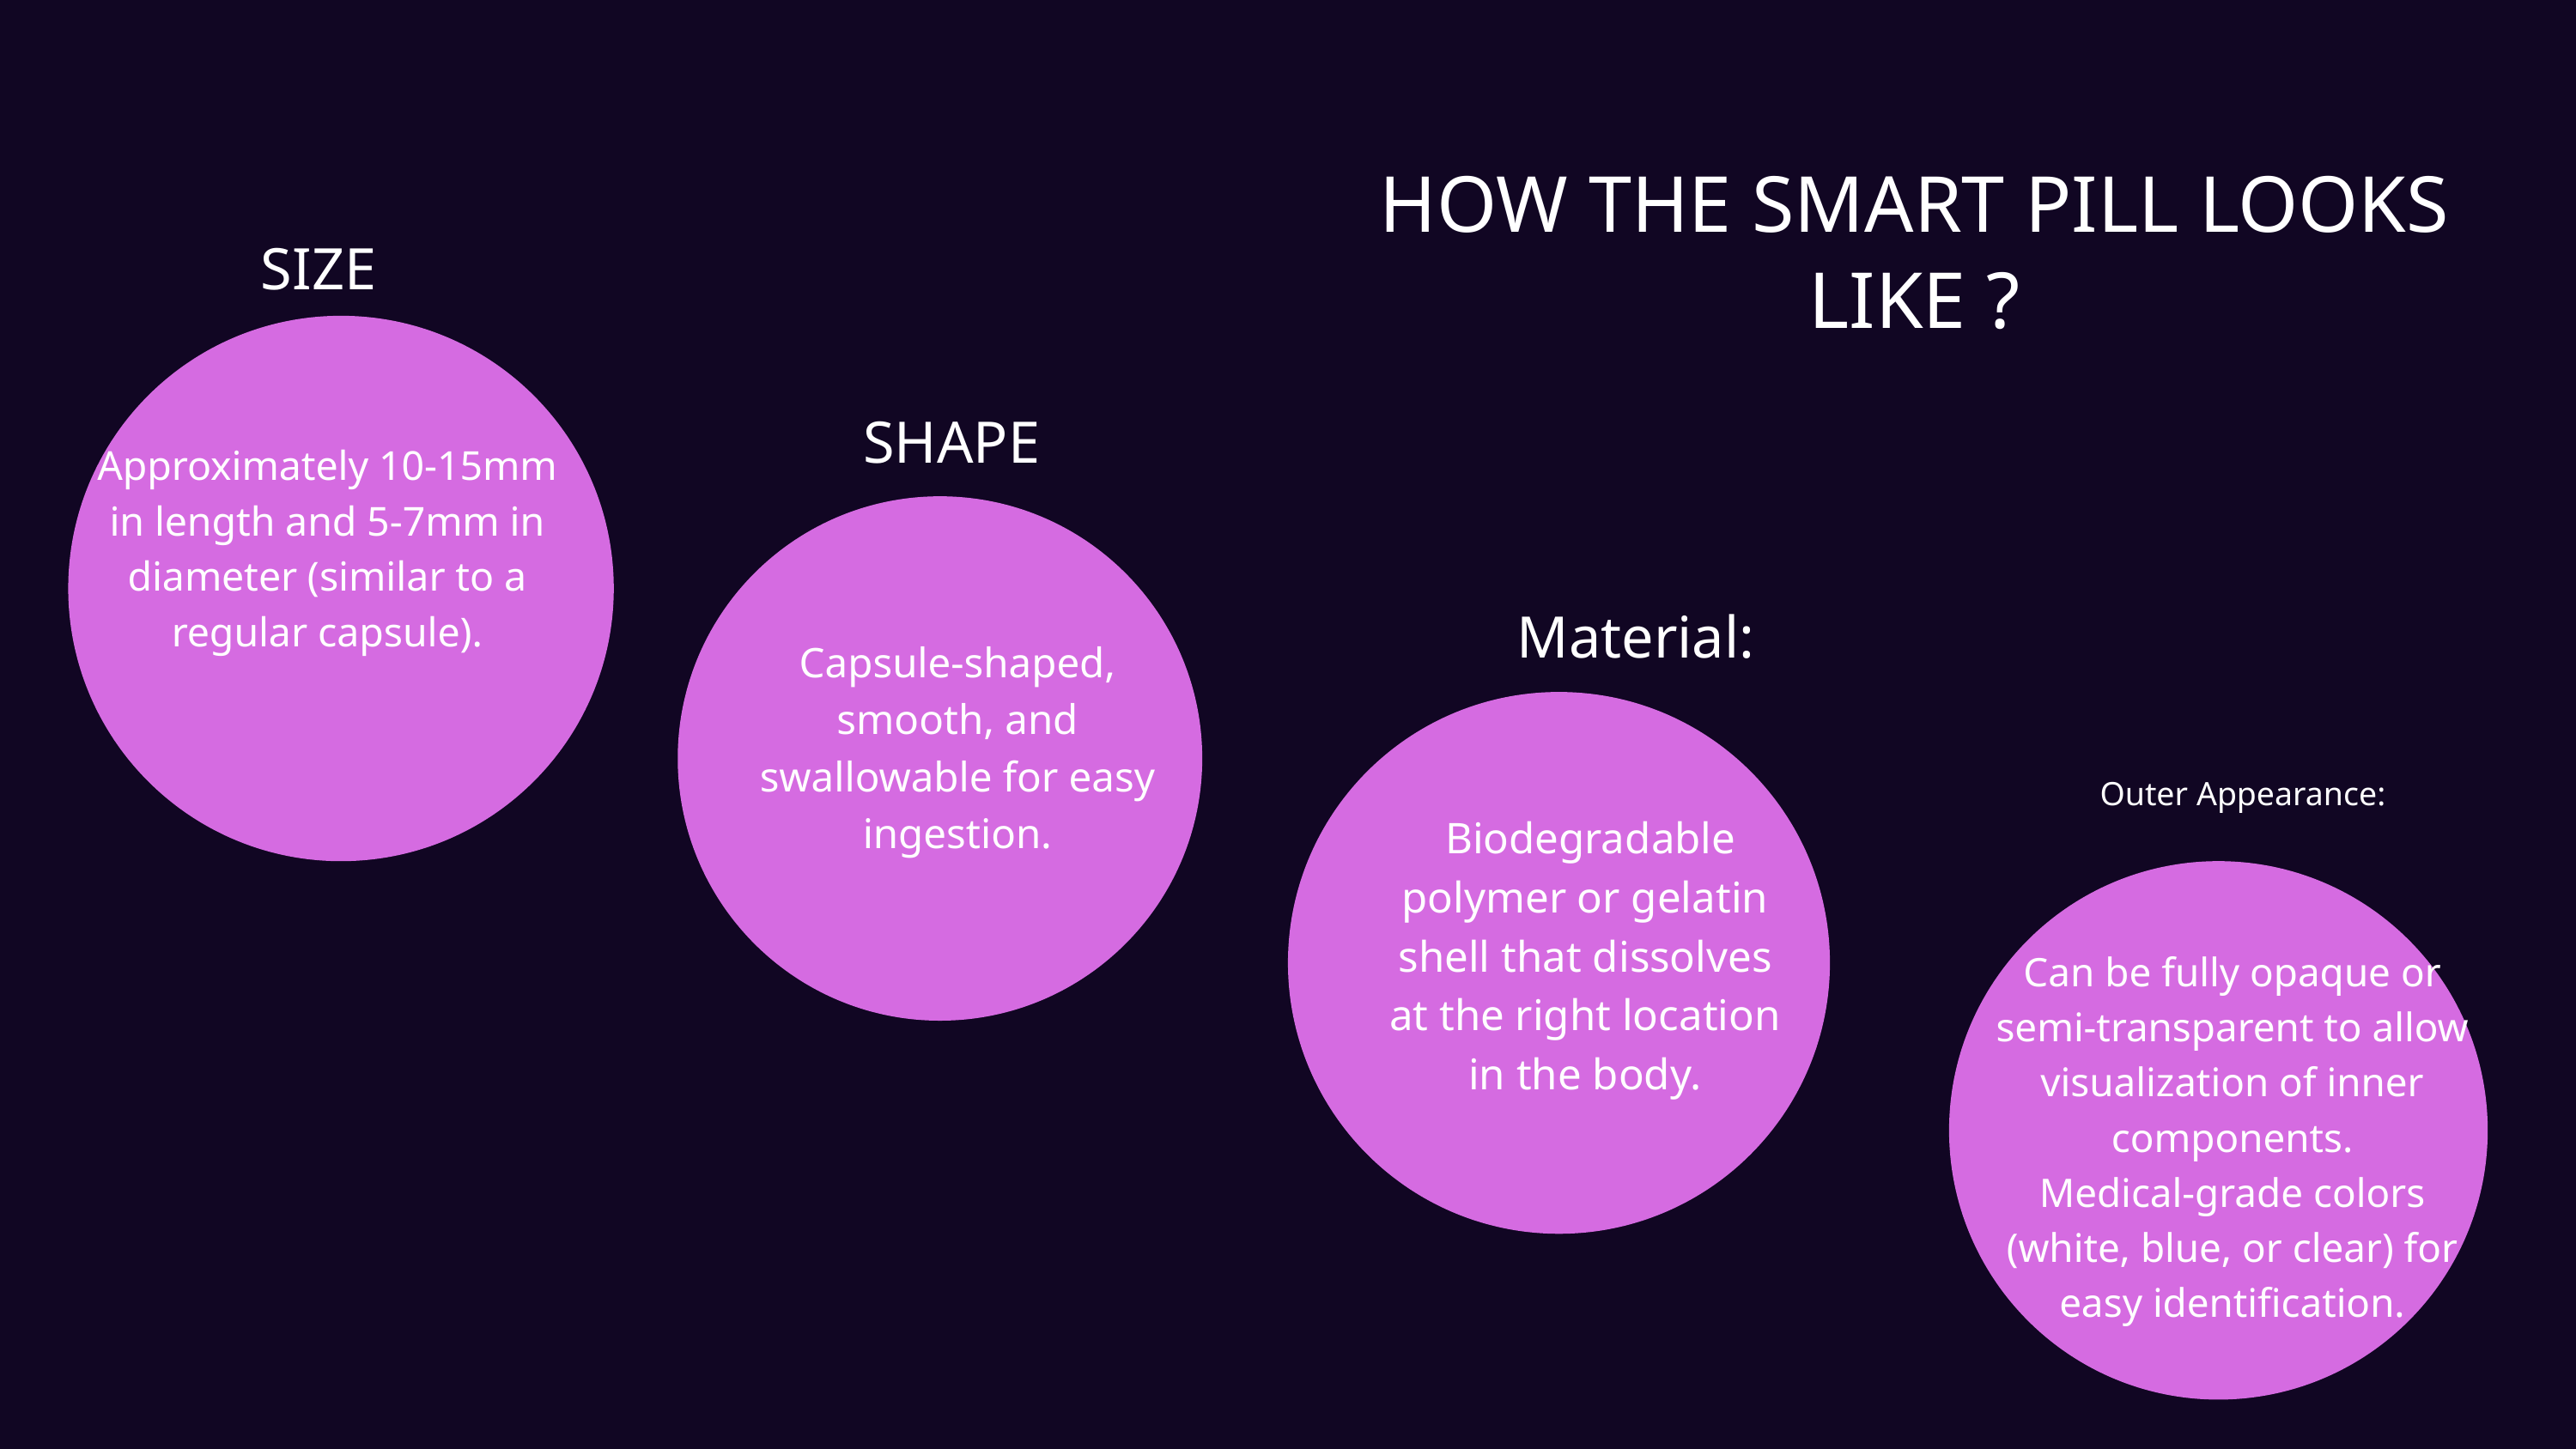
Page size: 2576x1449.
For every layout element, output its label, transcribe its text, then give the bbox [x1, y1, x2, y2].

text_box SIZE [68, 221, 570, 301]
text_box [1948, 860, 2488, 1400]
text_box SHAPE [701, 394, 1203, 475]
text_box Material: [1385, 589, 1887, 670]
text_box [677, 495, 1203, 1022]
text_box Outer Appearance: [1992, 767, 2494, 812]
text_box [1287, 691, 1831, 1234]
text_box HOW THE SMART PILL LOOKS LIKE ? [1313, 150, 2516, 440]
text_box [68, 315, 615, 862]
